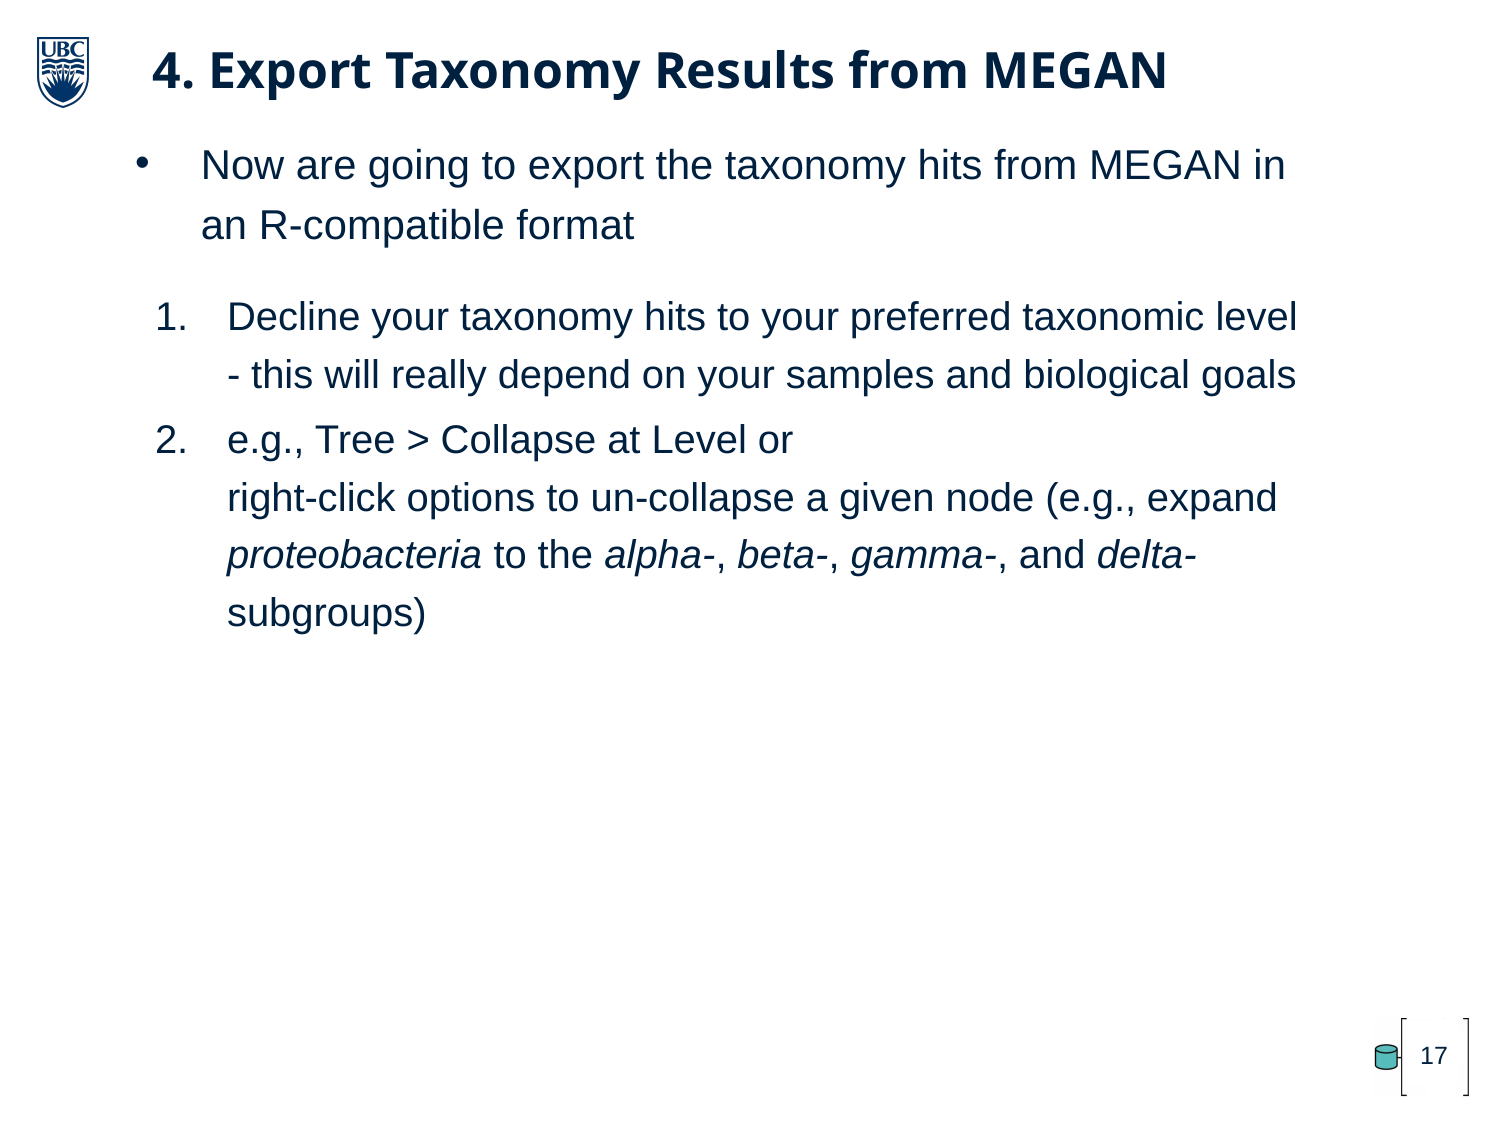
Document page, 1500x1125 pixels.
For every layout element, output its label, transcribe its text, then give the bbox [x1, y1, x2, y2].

picture [1374, 1018, 1469, 1097]
picture [37, 37, 89, 108]
text_box Decline your taxonomy hits to your preferred taxonomic level - this will really depend on your samples and biological goals e.g., Tree > Collapse at Level or right-click options to un-collapse a given node (e.g., expand proteobacteria to the alpha-, beta-, gamma-, and delta- subgroups) [140, 273, 1363, 747]
text_box Now are going to export the taxonomy hits from MEGAN in an R-compatible format [120, 120, 1343, 268]
list 4. Export Taxonomy Results from MEGAN [138, 30, 1379, 121]
slide_number 17 [1399, 1018, 1469, 1091]
